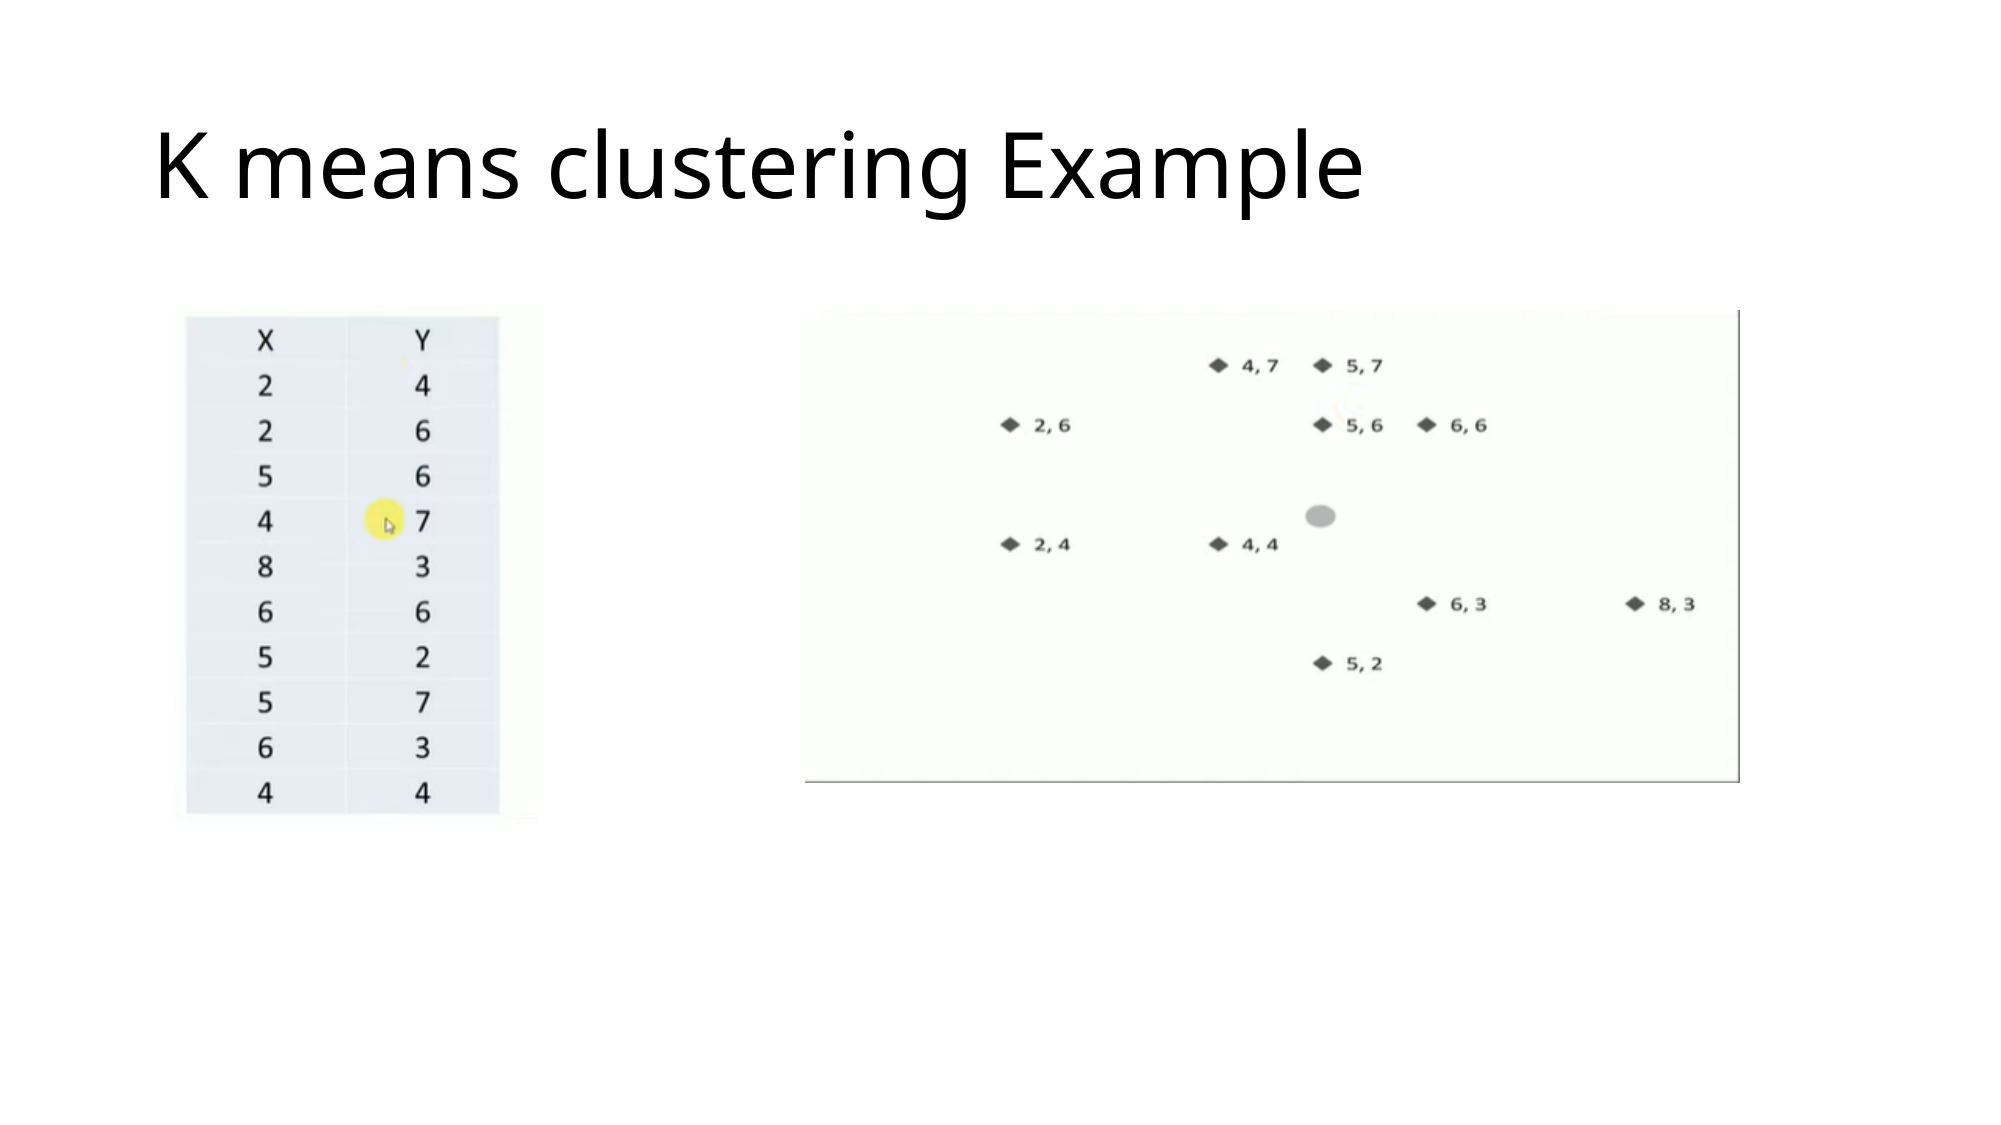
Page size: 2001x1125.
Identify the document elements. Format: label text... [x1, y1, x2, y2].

picture [174, 306, 538, 824]
title K means clustering Example [137, 59, 1863, 278]
picture [805, 310, 1740, 783]
